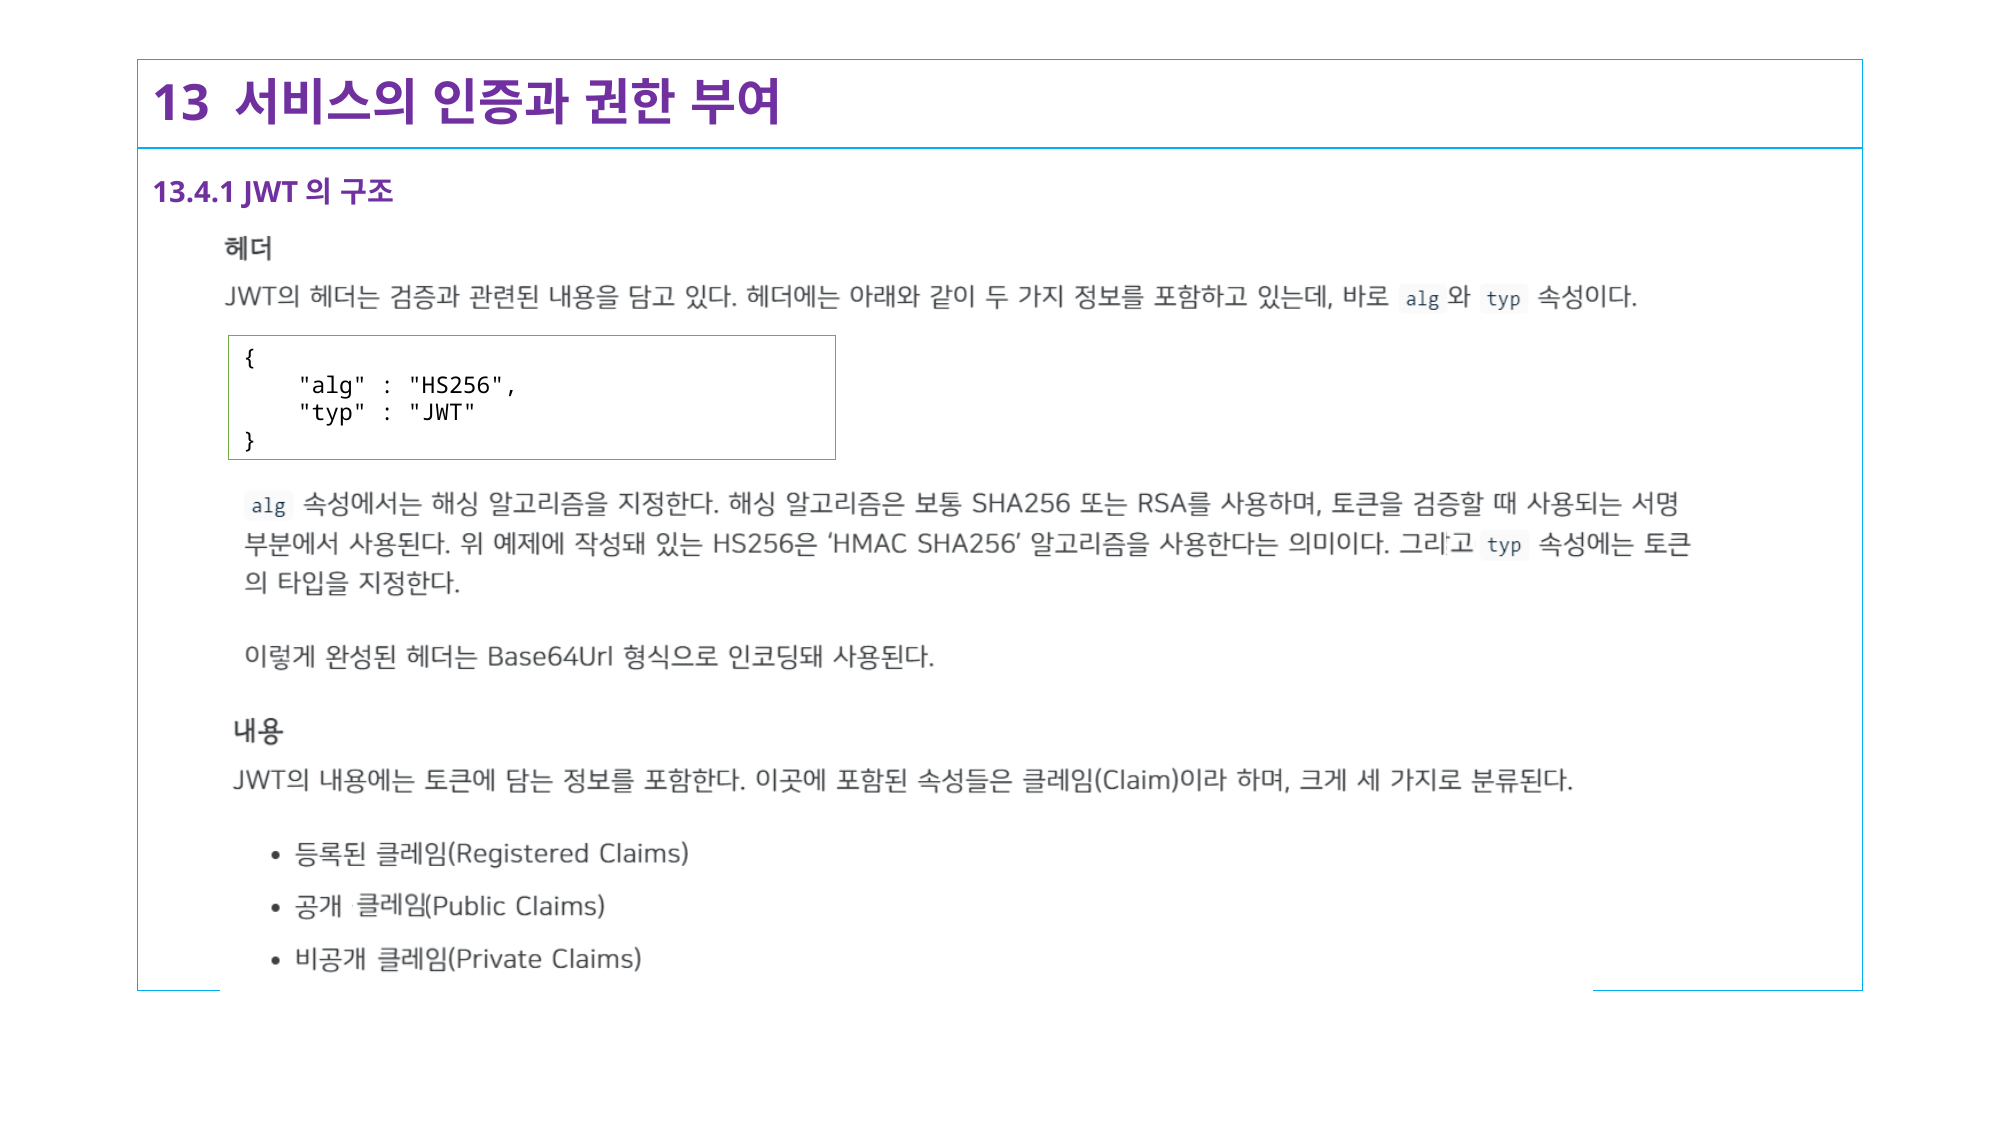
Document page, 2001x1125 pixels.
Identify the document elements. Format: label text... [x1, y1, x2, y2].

text_box { "alg" : "HS256", "typ" : "JWT" } [228, 335, 836, 460]
picture [211, 219, 1650, 327]
title 13 서비스의 인증과 권한 부여 [137, 59, 1863, 148]
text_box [228, 479, 1708, 691]
list 13.4.1 JWT의 구조 [137, 148, 1863, 991]
picture [220, 702, 1593, 991]
